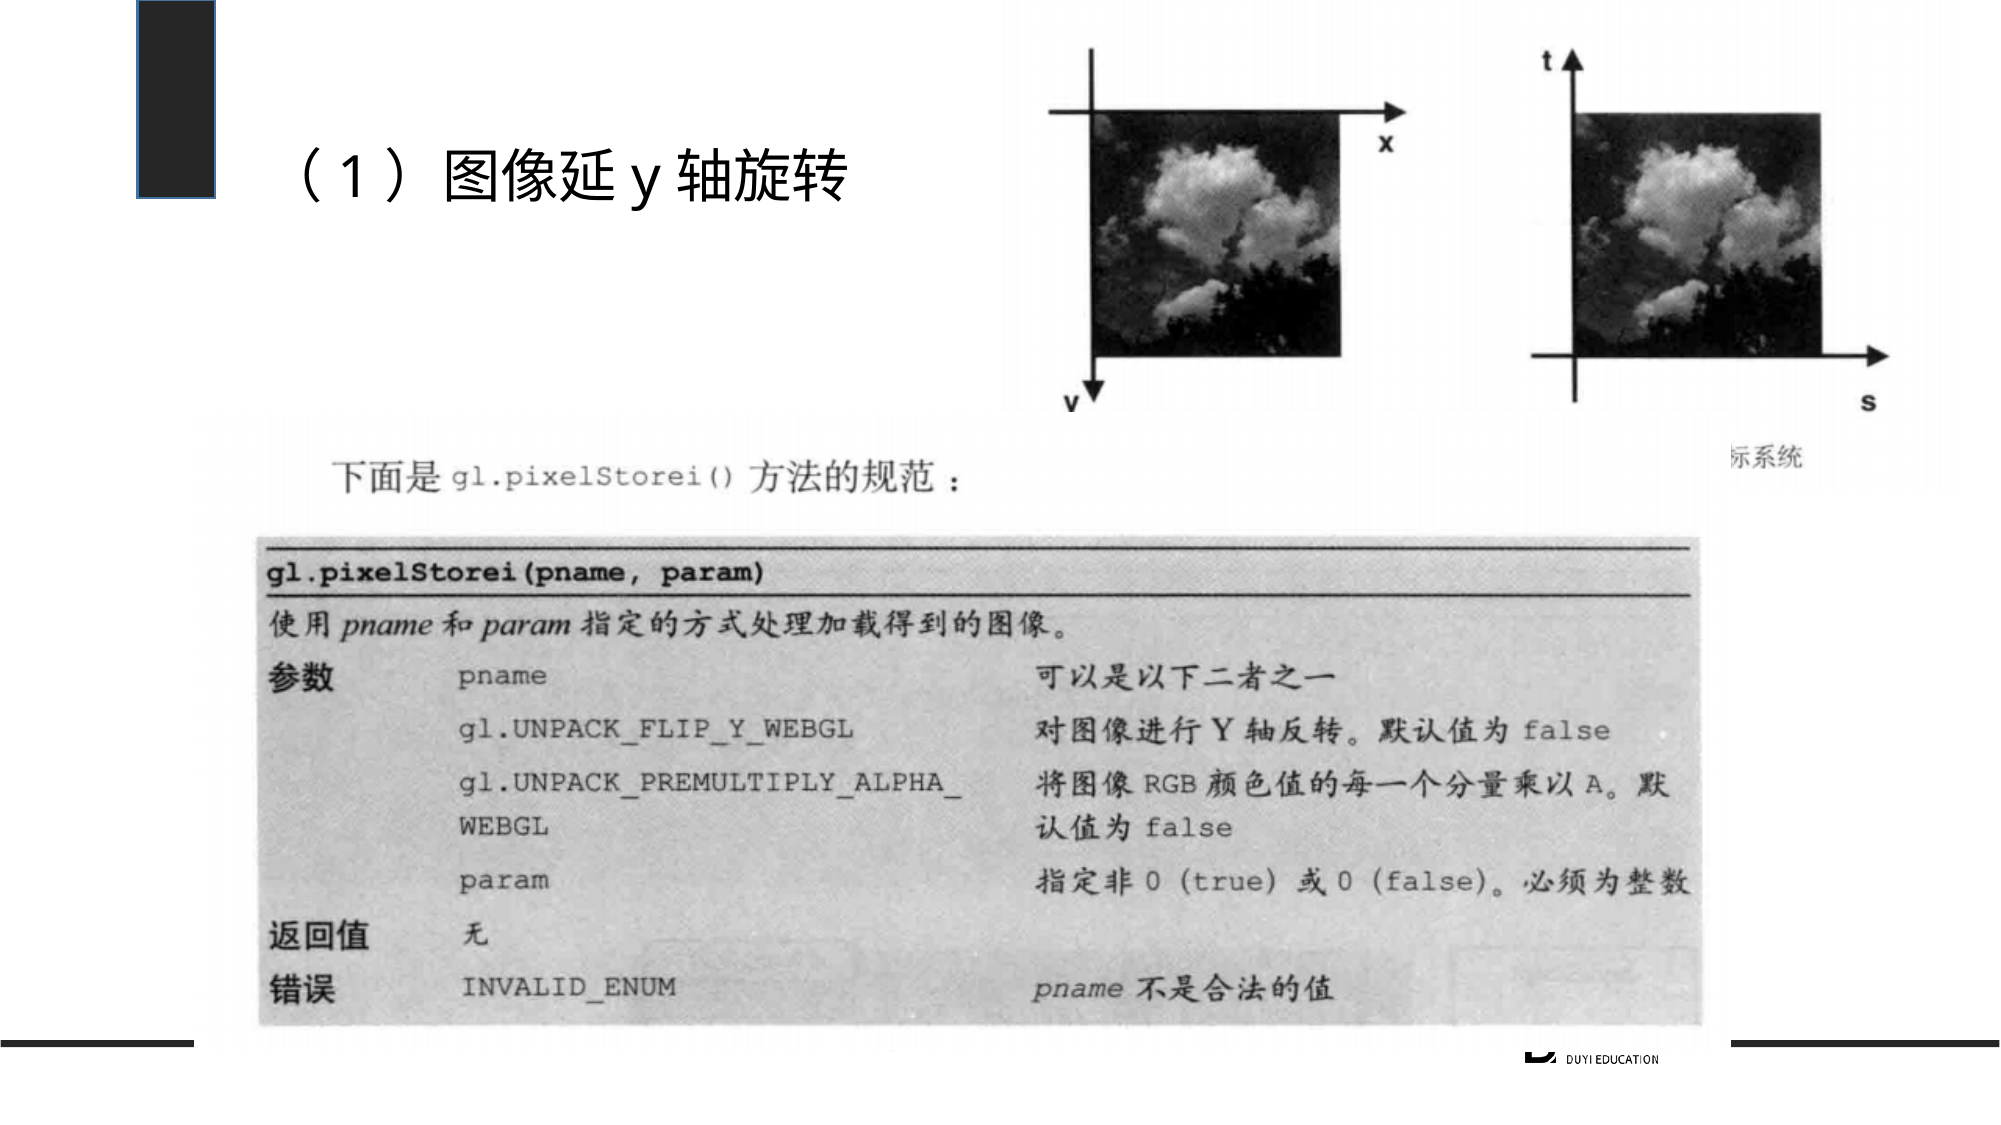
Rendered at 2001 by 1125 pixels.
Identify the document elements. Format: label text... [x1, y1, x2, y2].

title （1）图像延y轴旋转 [249, 93, 998, 218]
picture [194, 0, 1961, 1081]
